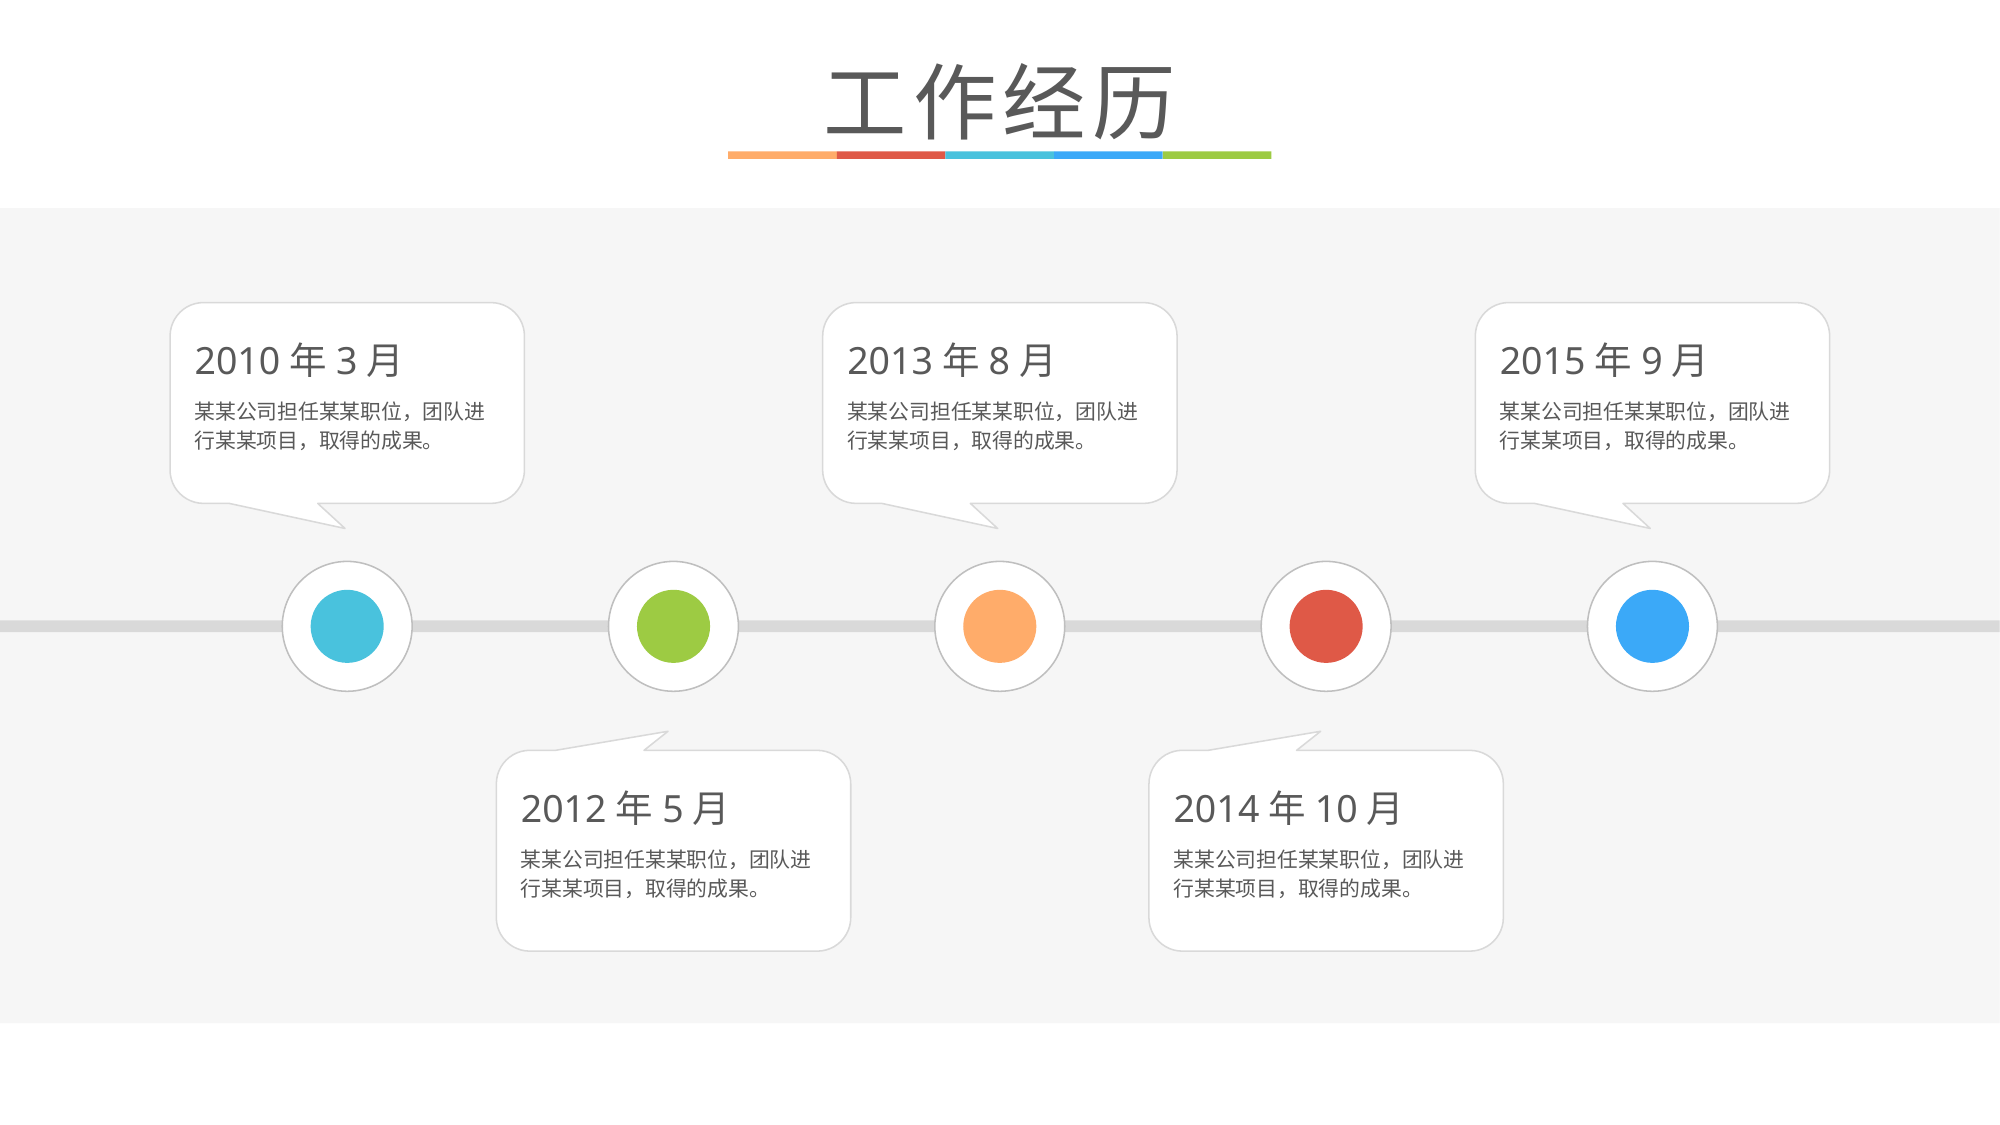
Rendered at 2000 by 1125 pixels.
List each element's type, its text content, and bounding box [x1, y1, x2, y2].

text_box [1720, 618, 2000, 634]
text_box [1287, 587, 1365, 665]
text_box [634, 587, 713, 665]
text_box 2015年9月 某某公司担任某某职位，团队进行某某项目，取得的成果。 [1473, 300, 1832, 531]
text_box [1259, 559, 1394, 694]
text_box [308, 587, 386, 665]
text_box [1585, 559, 1720, 694]
text_box [606, 559, 741, 694]
text_box 2014年10月 某某公司担任某某职位，团队进行某某项目，取得的成果。 [1146, 729, 1506, 954]
text_box 2010年3月 某某公司担任某某职位，团队进行某某项目，取得的成果。 [167, 300, 527, 531]
text_box [741, 618, 933, 634]
text_box [1613, 587, 1692, 665]
text_box [961, 587, 1039, 665]
text_box [932, 559, 1067, 694]
text_box [280, 559, 415, 694]
text_box [414, 618, 606, 634]
text_box [1067, 618, 1259, 634]
text_box [1393, 618, 1585, 634]
text_box [0, 618, 280, 634]
text_box 2013年8月 某某公司担任某某职位，团队进行某某项目，取得的成果。 [820, 300, 1180, 531]
text_box 工作经历 [809, 42, 1191, 158]
text_box 2012年5月 某某公司担任某某职位，团队进行某某项目，取得的成果。 [494, 729, 853, 954]
